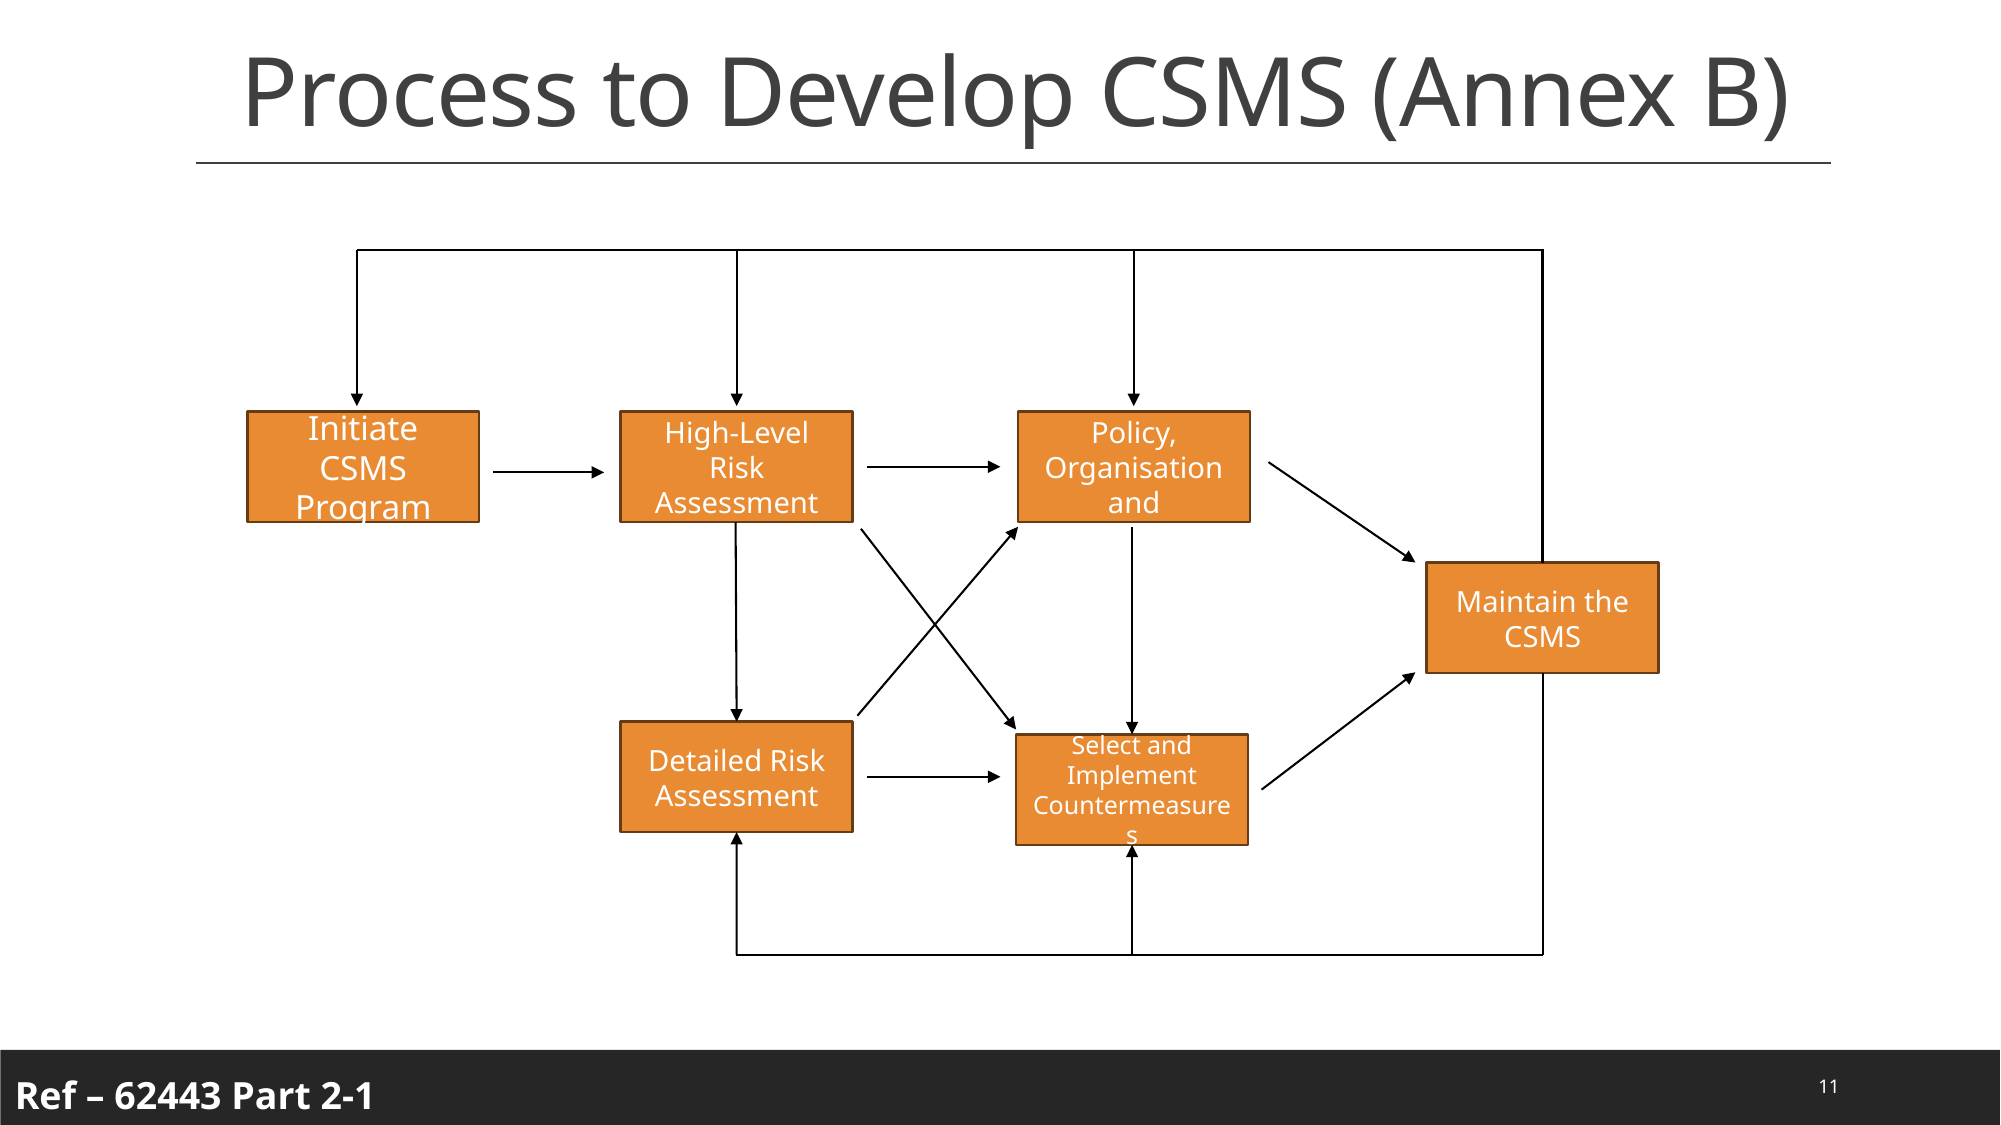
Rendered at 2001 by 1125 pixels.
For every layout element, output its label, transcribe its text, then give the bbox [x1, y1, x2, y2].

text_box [1261, 671, 1416, 791]
text_box Ref – 62443 Part 2-1 [0, 1064, 1000, 1125]
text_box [860, 722, 1017, 730]
slide_number 11 [1803, 1057, 1932, 1118]
text_box Establish Policy, Organisation and Awareness [1017, 410, 1251, 523]
text_box Initiate CSMS Program [246, 410, 480, 523]
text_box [1267, 461, 1416, 563]
text_box High-Level Risk Assessment [619, 410, 854, 523]
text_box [856, 526, 1019, 717]
text_box Select and Implement Countermeasures [1015, 733, 1249, 846]
text_box Maintain the CSMS [1425, 561, 1660, 674]
title Process to Develop CSMS (Annex B) [90, 24, 1941, 155]
text_box Detailed Risk Assessment [619, 720, 854, 833]
